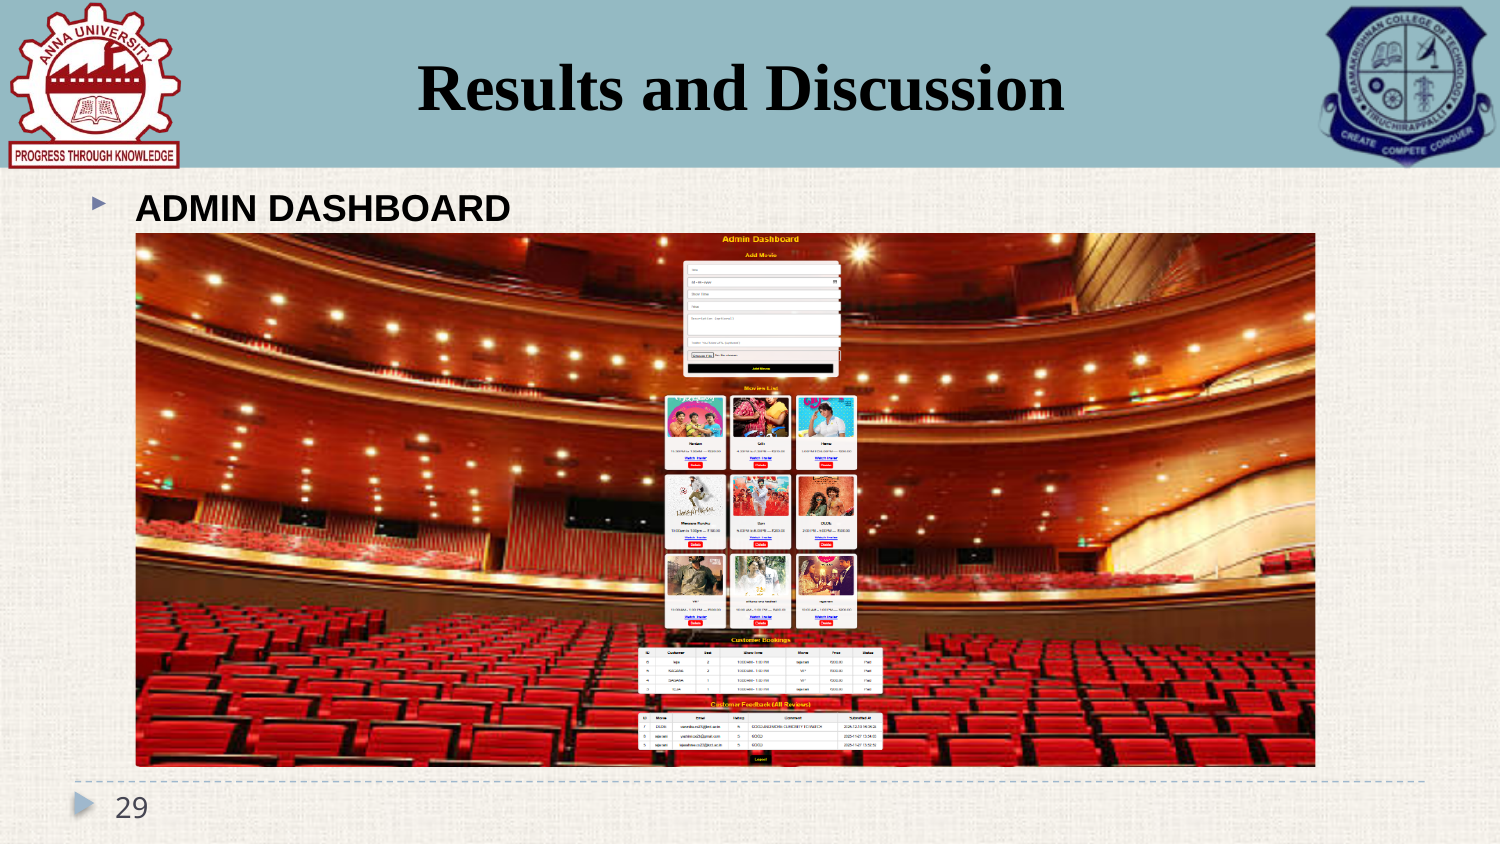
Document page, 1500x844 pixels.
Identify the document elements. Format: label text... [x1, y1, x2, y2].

title Results and Discussion [0, 0, 1500, 168]
picture [1315, 1, 1500, 176]
picture [135, 233, 1316, 767]
list ADMIN DASHBOARD [75, 176, 1425, 758]
slide_number 29 [100, 782, 426, 827]
picture [5, 1, 182, 170]
